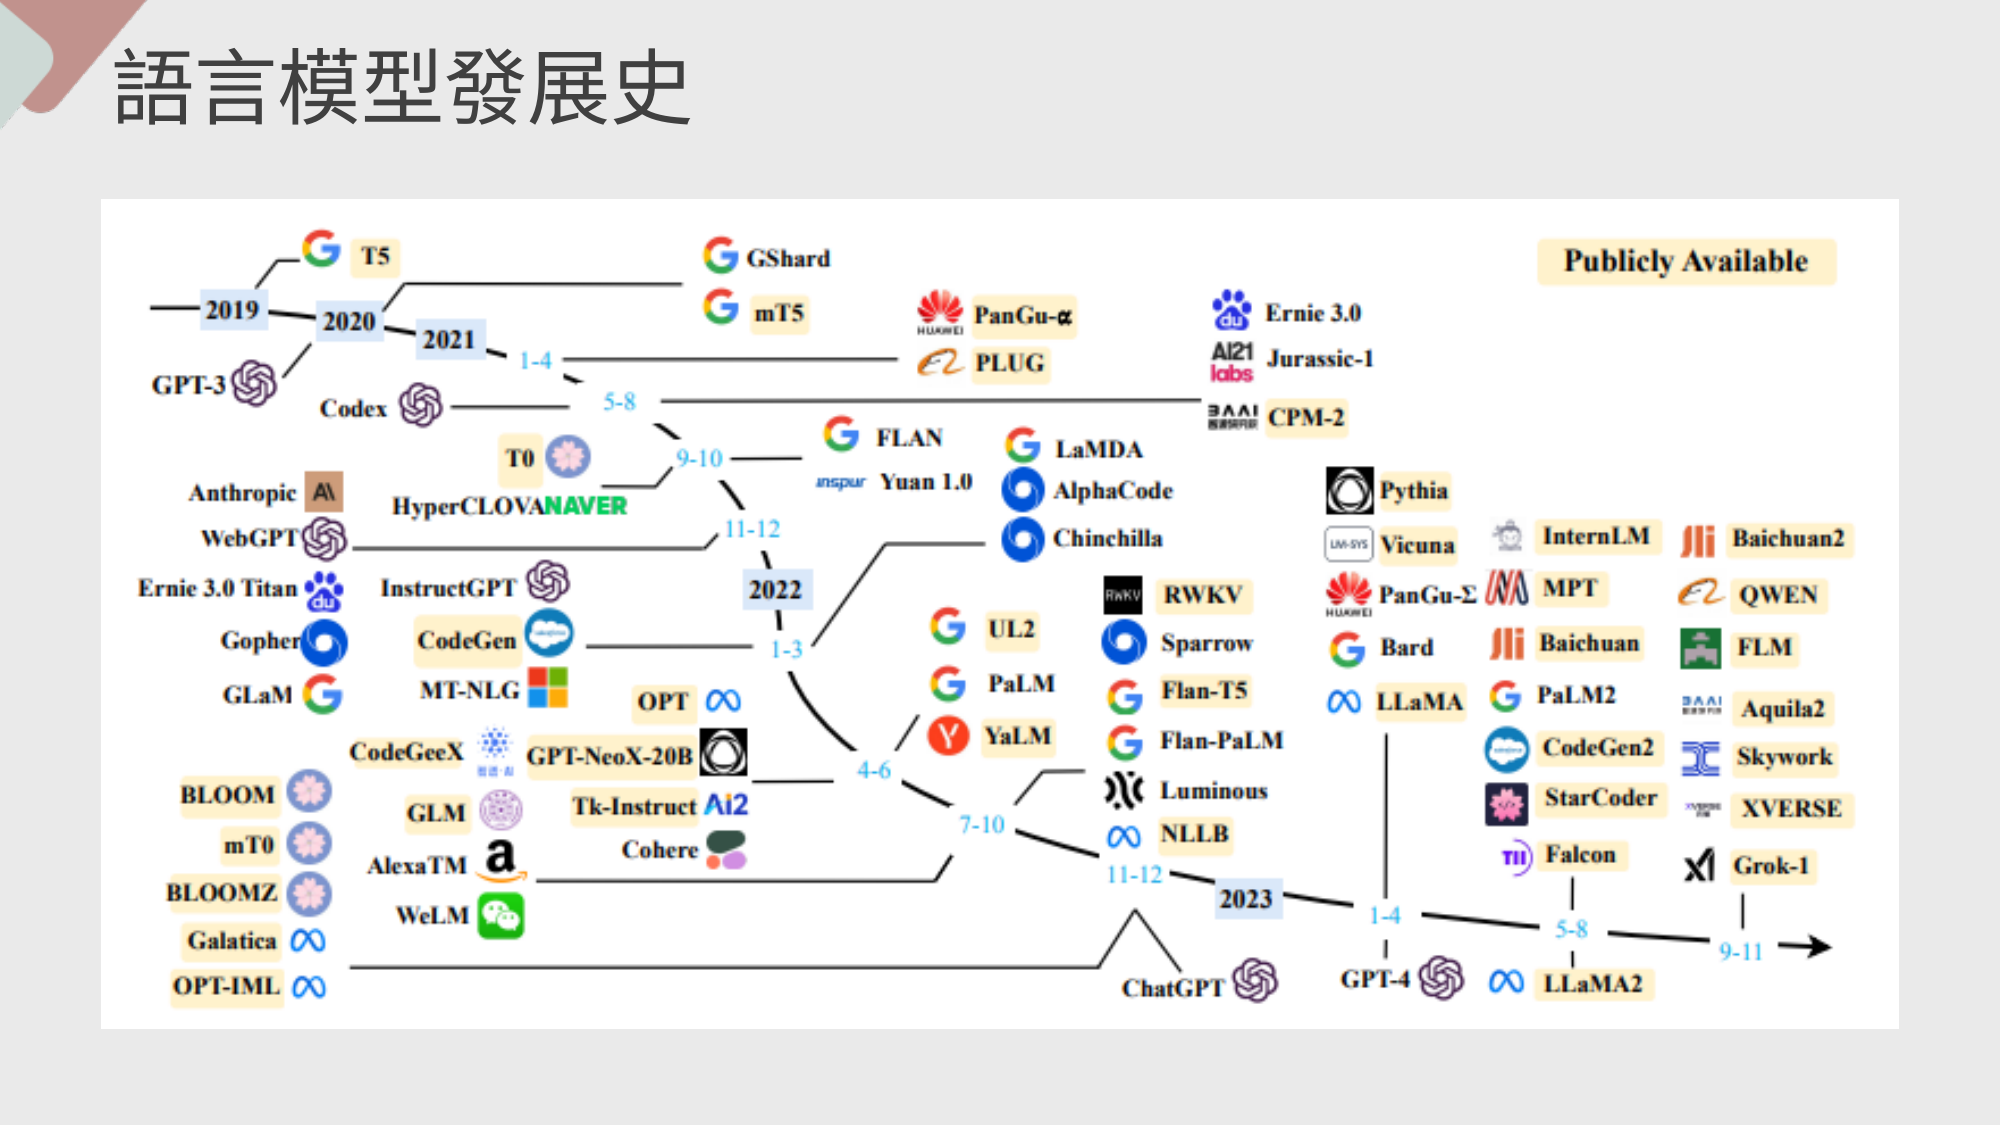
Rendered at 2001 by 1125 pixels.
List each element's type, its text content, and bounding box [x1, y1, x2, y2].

picture [0, 0, 148, 131]
text_box 語言模型發展史 [96, 28, 789, 185]
picture [101, 199, 1899, 1029]
